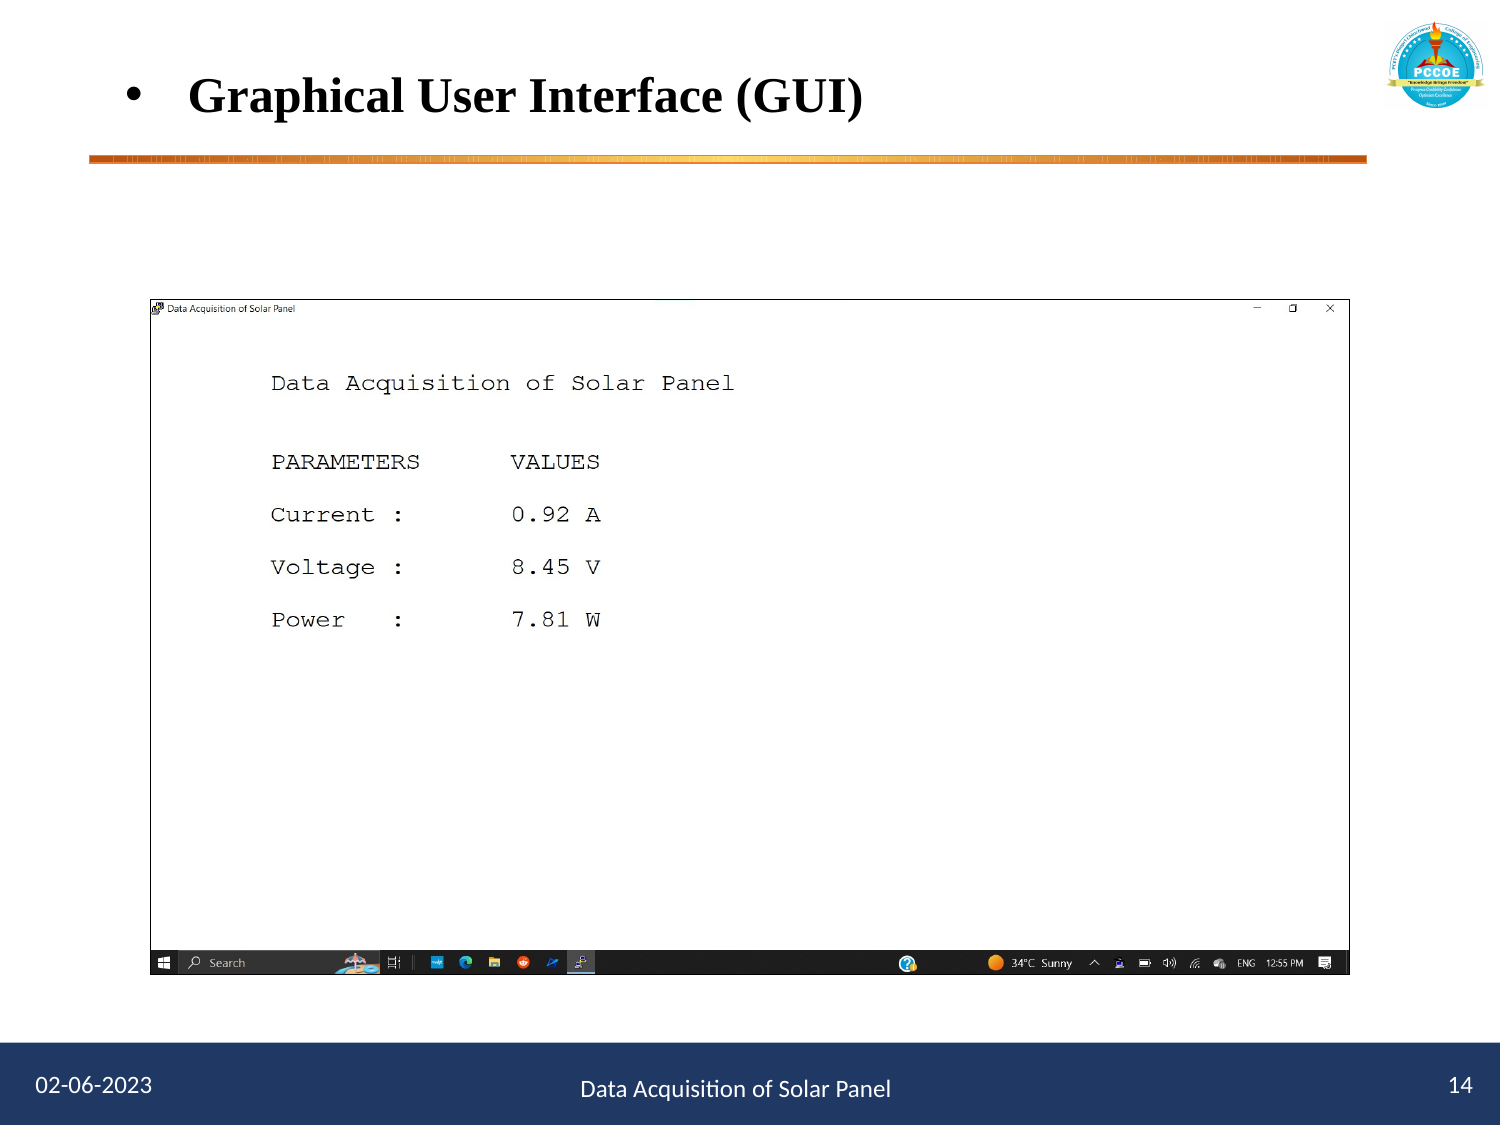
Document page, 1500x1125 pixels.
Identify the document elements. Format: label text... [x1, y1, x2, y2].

picture [1383, 20, 1489, 110]
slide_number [20, 1053, 358, 1114]
title Graphical User Interface (GUI) [89, 52, 1350, 141]
footer Data Acquisition of Solar Panel [483, 1057, 990, 1118]
slide_number 14 [1150, 1053, 1489, 1114]
picture [149, 299, 1351, 975]
